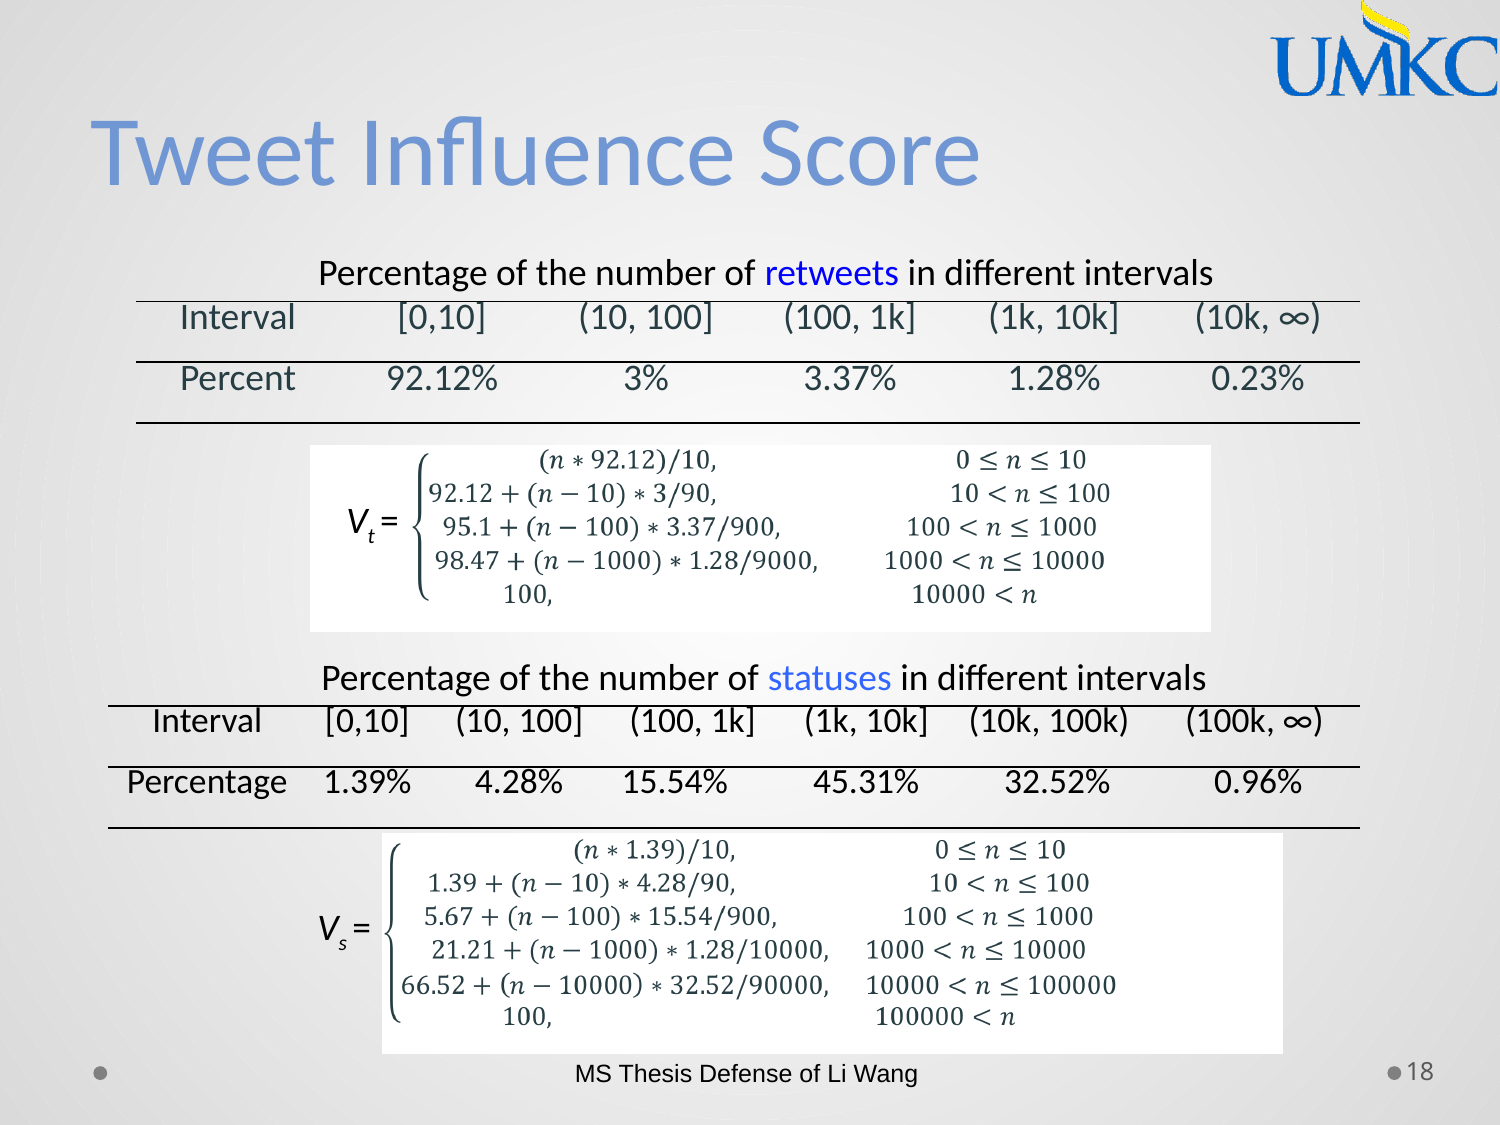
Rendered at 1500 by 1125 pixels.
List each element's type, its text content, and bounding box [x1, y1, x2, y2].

picture [1270, 0, 1498, 96]
table_header (10, 100] [544, 302, 748, 361]
text_box Percentage of the number of retweets in different intervals [303, 240, 1238, 301]
table_cell 3.37% [748, 363, 952, 422]
text_box Percentage of the number of statuses in different intervals [306, 645, 1231, 706]
table_cell 4.28% [428, 768, 610, 827]
table_cell 3% [544, 363, 748, 422]
table_header (100k, ∞) [1157, 707, 1360, 766]
table_header (1k, 10k] [952, 302, 1156, 361]
table_header (100, 1k] [748, 302, 952, 361]
table_cell Percent [136, 363, 340, 422]
table_cell 1.39% [307, 768, 428, 827]
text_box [309, 445, 1211, 632]
table_header (10k, 100k) [958, 707, 1157, 766]
table_cell 32.52% [958, 768, 1157, 827]
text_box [382, 832, 1283, 1055]
slide_number 18 [1401, 1042, 1494, 1103]
table_header (1k, 10k] [775, 707, 958, 766]
table_header Interval [136, 302, 340, 361]
table_cell 1.28% [952, 363, 1156, 422]
text_box Vs = [302, 895, 377, 962]
table_header Interval [108, 707, 307, 766]
table_cell 15.54% [610, 768, 775, 827]
table_header [0,10] [307, 707, 428, 766]
table_header (10k, ∞) [1156, 302, 1360, 361]
table_header (10, 100] [428, 707, 610, 766]
table_cell 45.31% [775, 768, 958, 827]
table_header (100, 1k] [610, 707, 775, 766]
title Tweet Influence Score [75, 45, 1425, 214]
table_cell 0.96% [1157, 768, 1360, 827]
table_cell Percentage [108, 768, 307, 827]
table_cell 92.12% [340, 363, 544, 422]
table_cell 0.23% [1156, 363, 1360, 422]
footer MS Thesis Defense of Li Wang [517, 1062, 985, 1103]
table_header [0,10] [340, 302, 544, 361]
